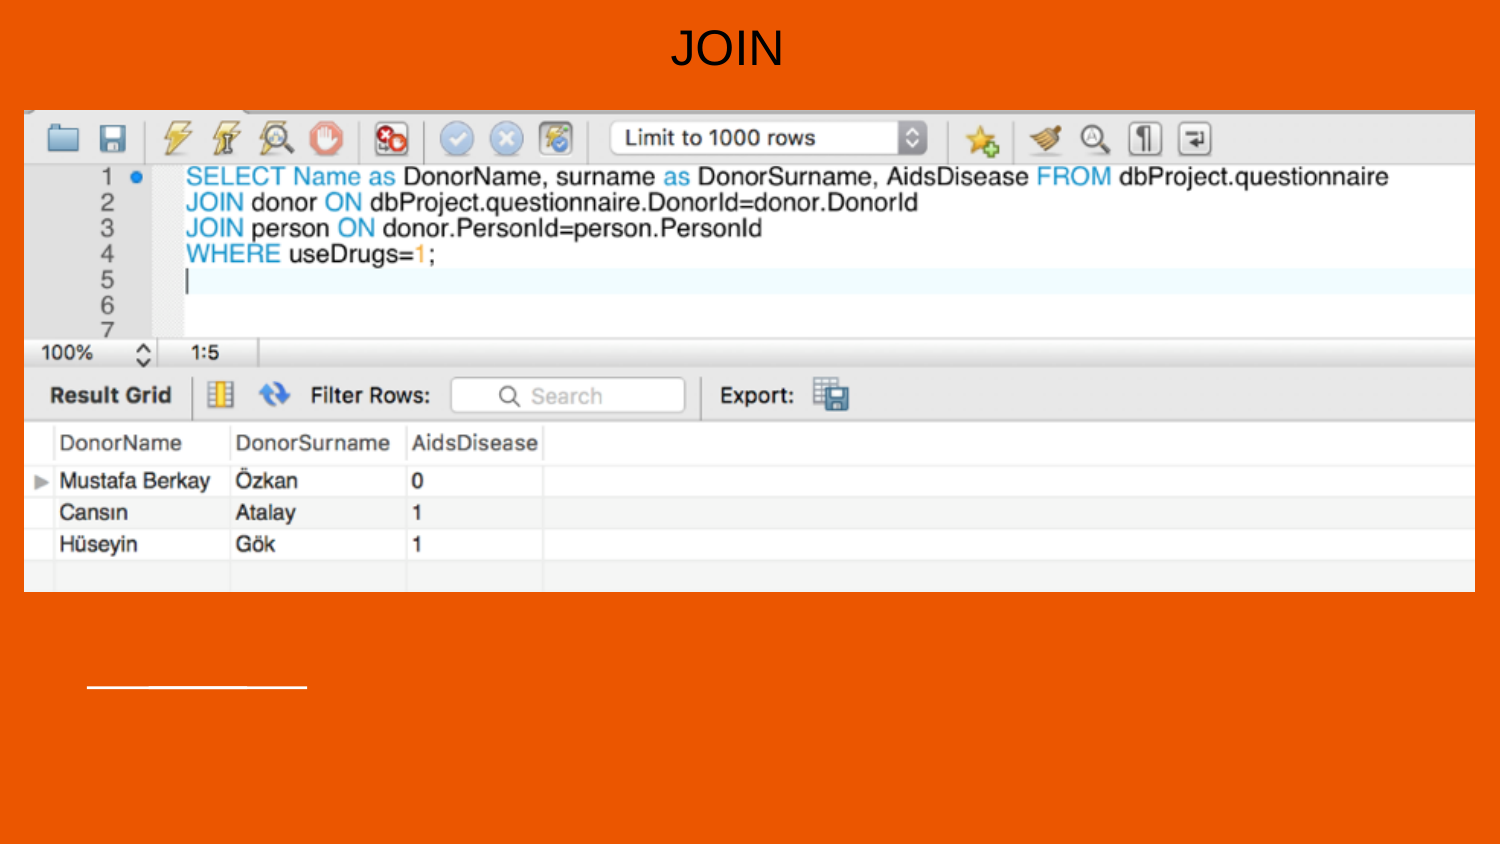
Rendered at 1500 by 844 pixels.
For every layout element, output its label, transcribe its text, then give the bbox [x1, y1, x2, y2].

text_box JOIN [655, 0, 845, 86]
picture [24, 110, 1476, 592]
